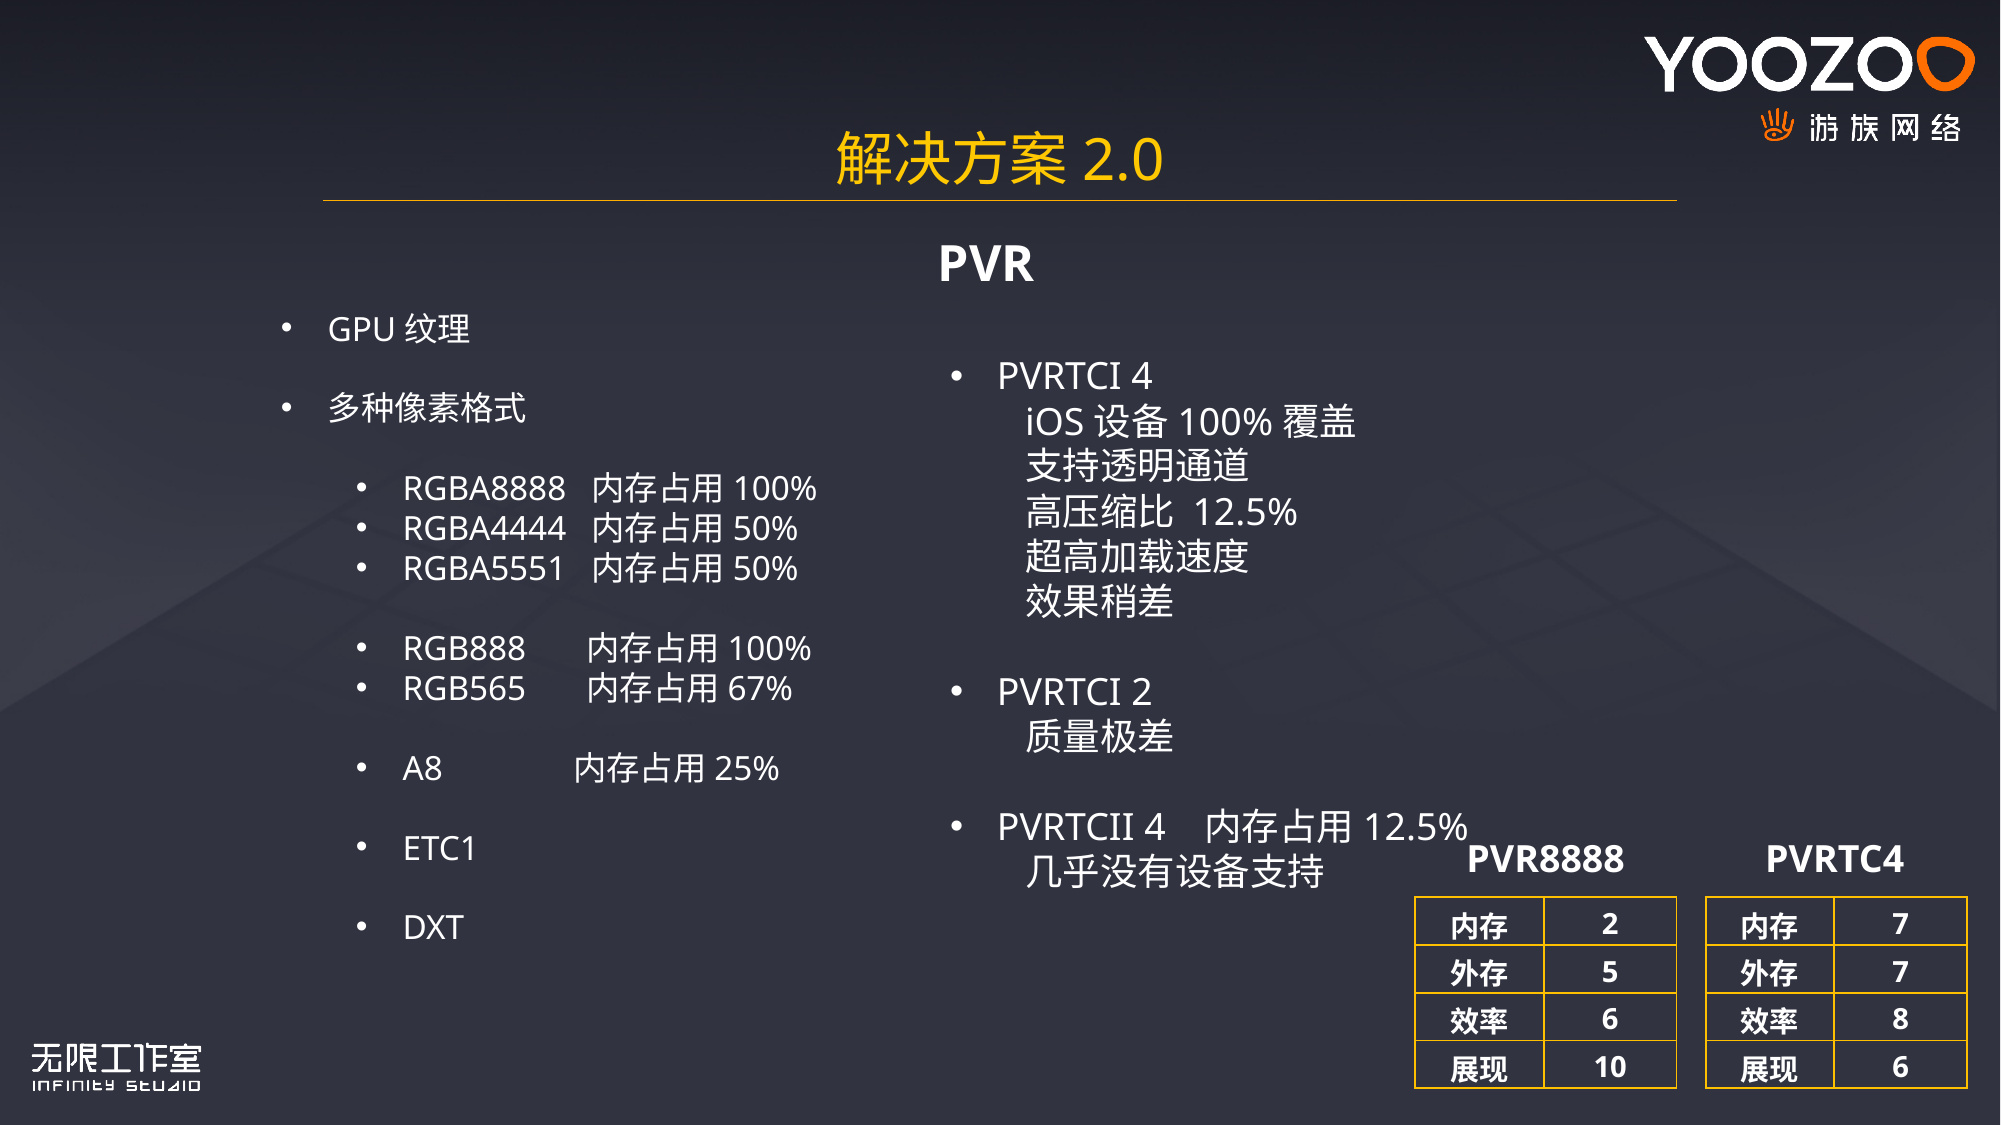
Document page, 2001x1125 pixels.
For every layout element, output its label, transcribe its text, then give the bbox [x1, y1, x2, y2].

table_cell 6 [1545, 994, 1676, 1040]
table_cell 展现 [1707, 1041, 1833, 1087]
text_box PVRTCI 4 iOS设备100%覆盖 支持透明通道 高压缩比 12.5% 超高加载速度 效果稍差 PVRTCI 2 质量极差 PVRTCII 4 内存占用12.5% 几乎没有设备支持 [942, 300, 1577, 990]
text_box GPU纹理 多种像素格式 RGBA8888 内存占用100% RGBA4444 内存占用50% RGBA5551 内存占用50% RGB888 内存占用100% RGB565 内存占用67% A8 内存占用25% ETC1 DXT [273, 300, 908, 1034]
text_box 解决方案2.0 [363, 114, 1637, 200]
table_cell 展现 [1416, 1041, 1543, 1087]
table_cell 6 [1835, 1041, 1966, 1087]
picture [0, 0, 2001, 1125]
table_cell 外存 [1416, 946, 1543, 992]
table_header 7 [1835, 898, 1966, 944]
table_cell 5 [1545, 946, 1676, 992]
table_header 内存 [1707, 898, 1833, 944]
table_cell 外存 [1707, 946, 1833, 992]
table_cell 效率 [1707, 994, 1833, 1040]
text_box PVRTC4 [1631, 827, 2000, 888]
table_cell 8 [1835, 994, 1966, 1040]
table_cell 10 [1545, 1041, 1676, 1087]
table_header 2 [1545, 898, 1676, 944]
table_header 内存 [1416, 898, 1543, 944]
table_cell 7 [1835, 946, 1966, 992]
text_box PVR8888 [1342, 827, 1631, 888]
text_box PVR [783, 224, 1190, 300]
table_cell 效率 [1416, 994, 1543, 1040]
